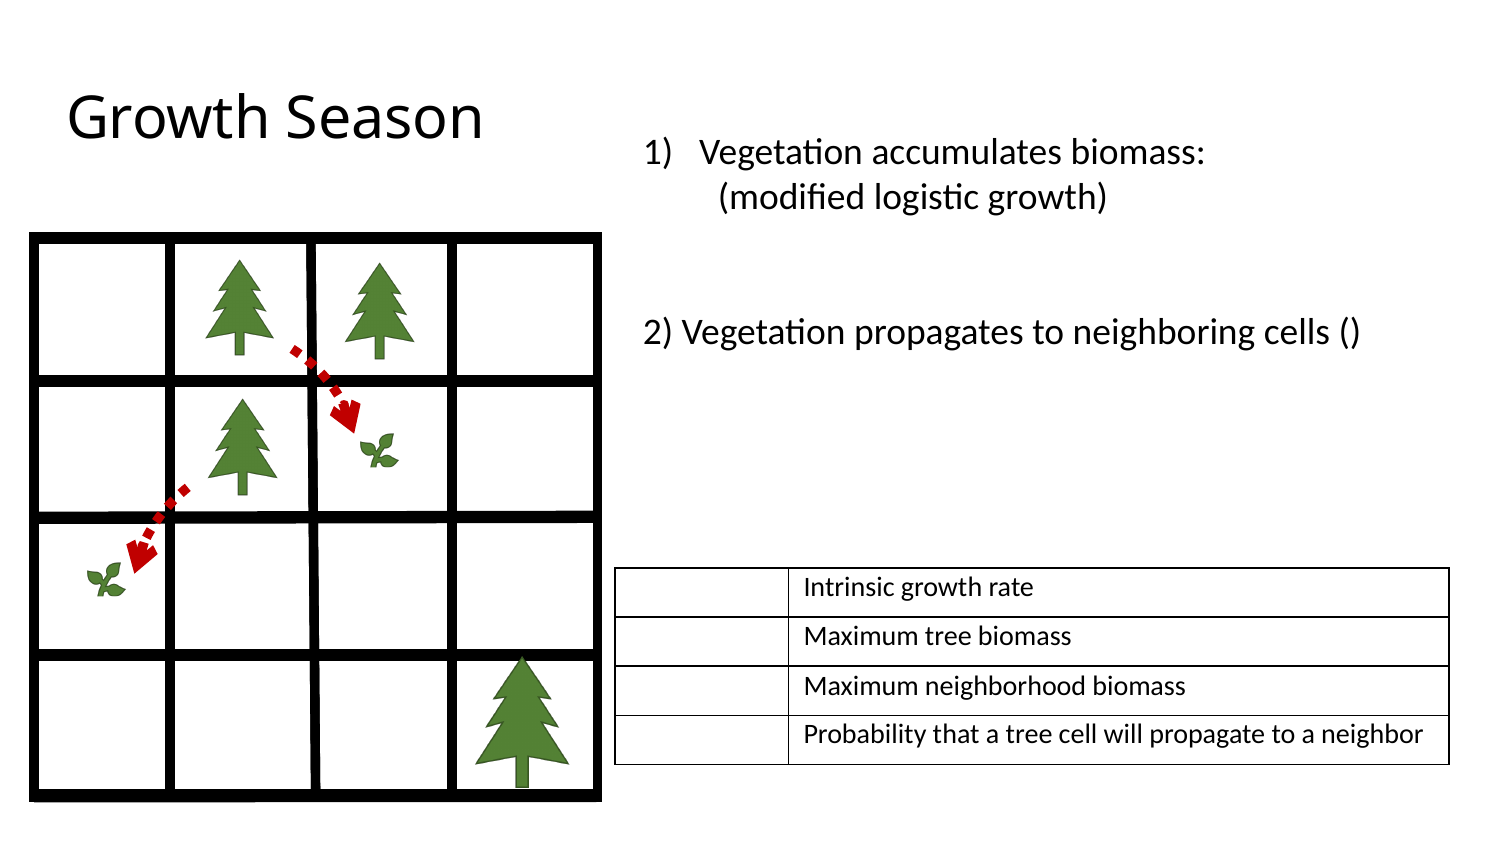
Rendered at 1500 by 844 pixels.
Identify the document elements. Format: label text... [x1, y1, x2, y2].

picture [359, 425, 422, 468]
picture [86, 554, 149, 597]
title Growth Season [51, 72, 1449, 167]
picture [451, 651, 593, 793]
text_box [33, 236, 598, 795]
picture [327, 258, 432, 363]
picture [190, 395, 295, 499]
